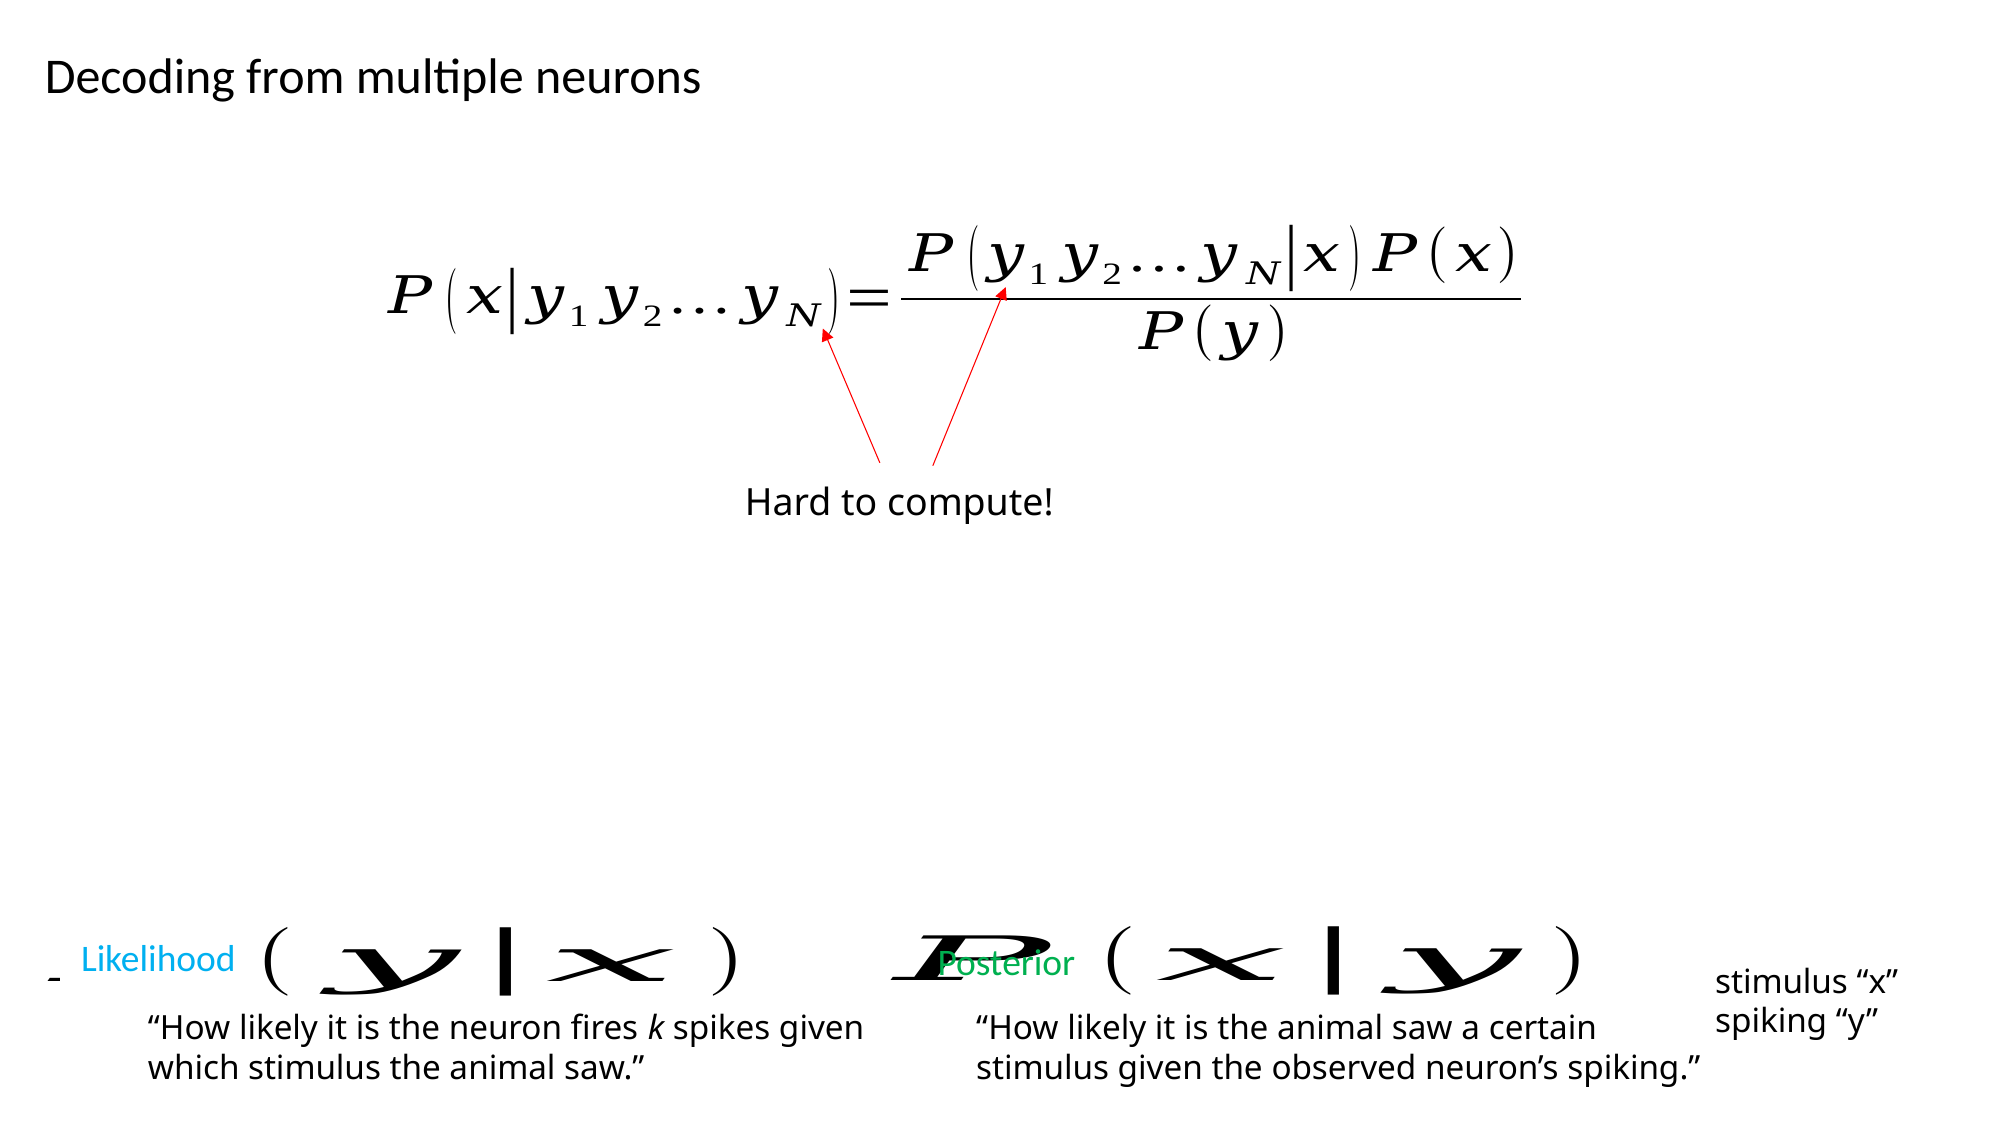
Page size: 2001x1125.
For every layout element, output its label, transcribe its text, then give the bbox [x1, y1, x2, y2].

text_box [36, 890, 2000, 1095]
text_box Decoding from multiple neurons [29, 35, 1879, 111]
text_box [745, 287, 1054, 532]
